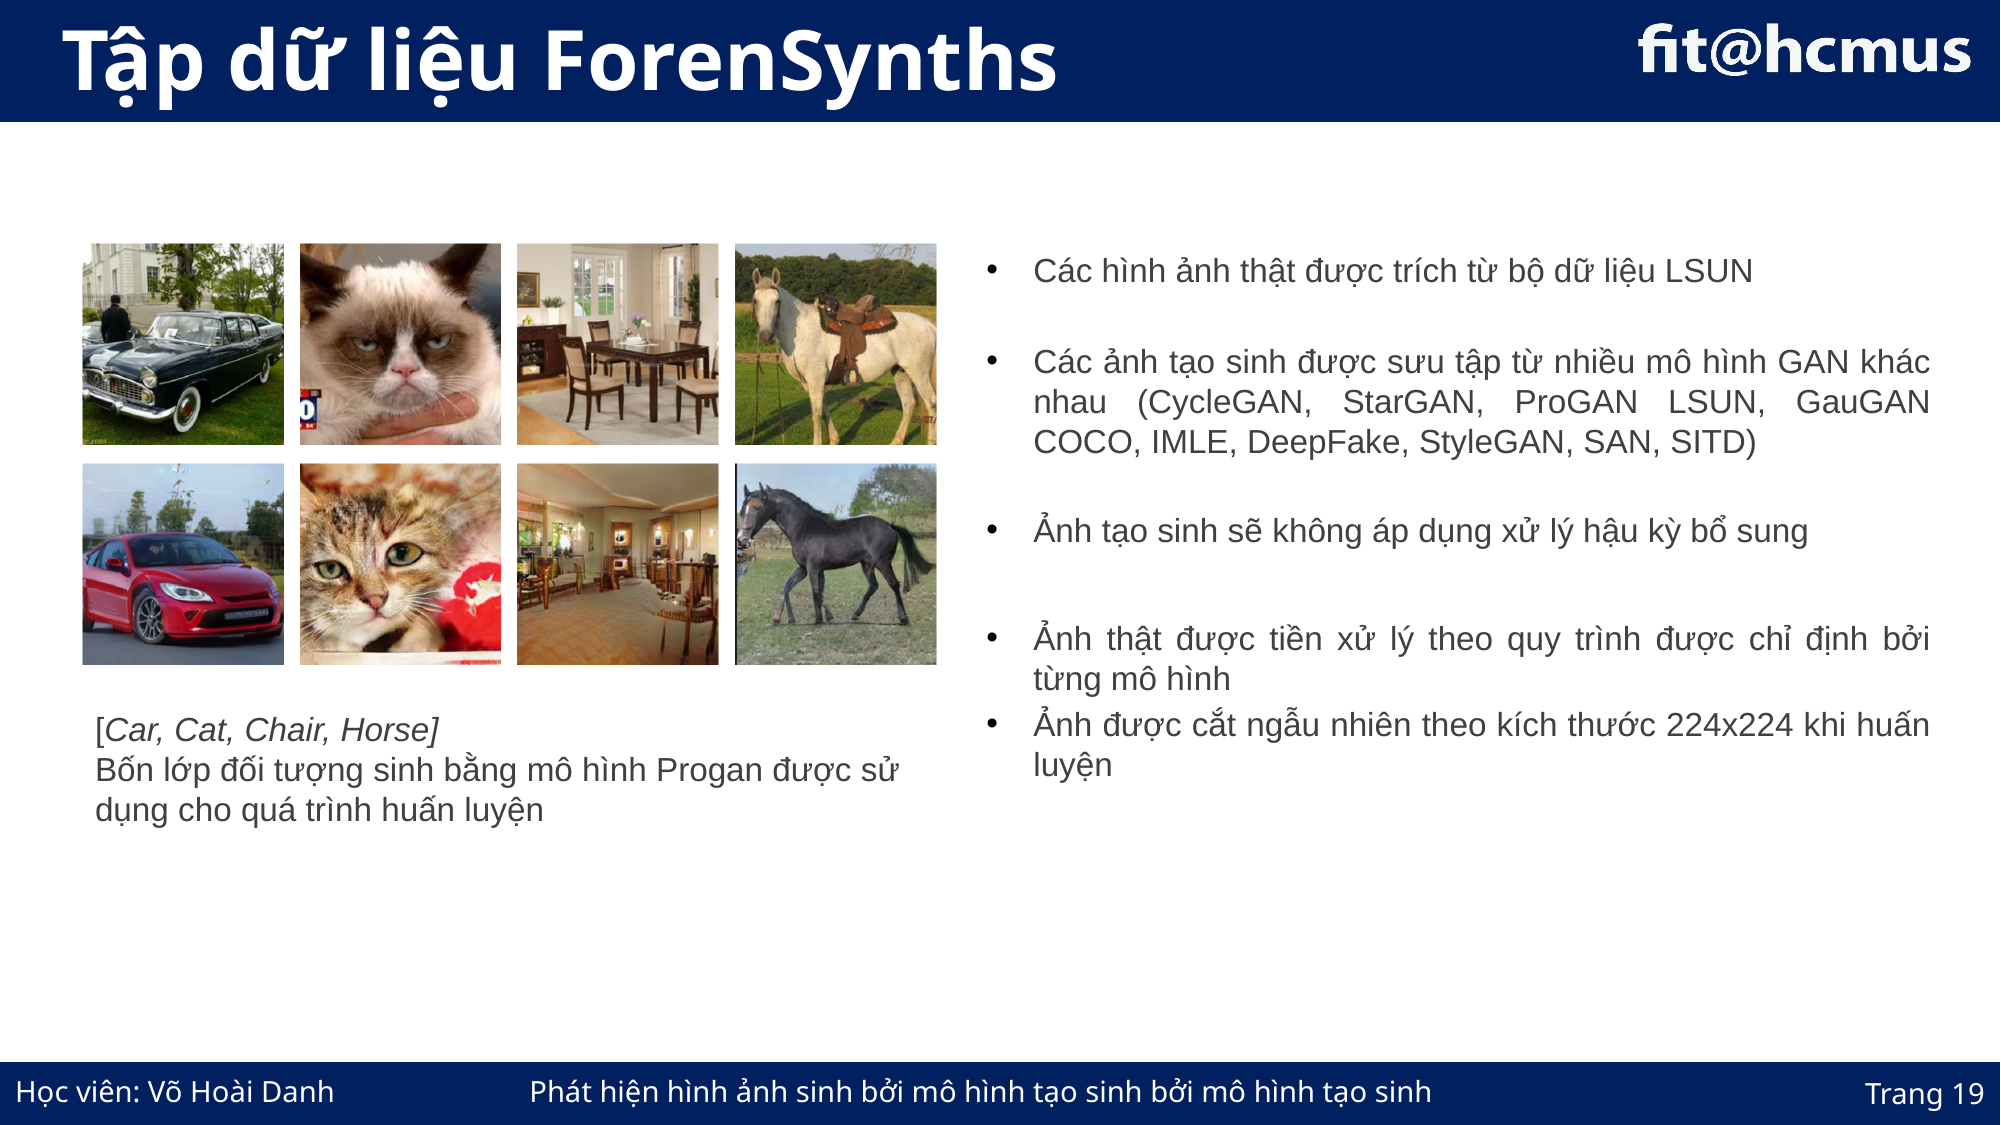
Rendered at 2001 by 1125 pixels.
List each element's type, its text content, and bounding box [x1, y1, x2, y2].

text_box Các ảnh tạo sinh được sưu tập từ nhiều mô hình GAN khác nhau (CycleGAN, StarGAN, ProGAN LSUN, GauGAN COCO, IMLE, DeepFake, StyleGAN, SAN, SITD) [971, 332, 1947, 468]
text_box Ảnh được cắt ngẫu nhiên theo kích thước 224x224 khi huấn luyện [971, 695, 1947, 791]
text_box Tập dữ liệu ForenSynths [0, 0, 2000, 115]
text_box Ảnh tạo sinh sẽ không áp dụng xử lý hậu kỳ bổ sung [971, 501, 1947, 557]
picture [1554, 0, 2001, 149]
text_box [Car, Cat, Chair, Horse] Bốn lớp đối tượng sinh bằng mô hình Progan được sử dụng cho quá trình huấn luyện [80, 700, 939, 836]
text_box Các hình ảnh thật được trích từ bộ dữ liệu LSUN [971, 241, 1947, 297]
picture [80, 241, 939, 667]
text_box Ảnh thật được tiền xử lý theo quy trình được chỉ định bởi từng mô hình [971, 609, 1947, 695]
